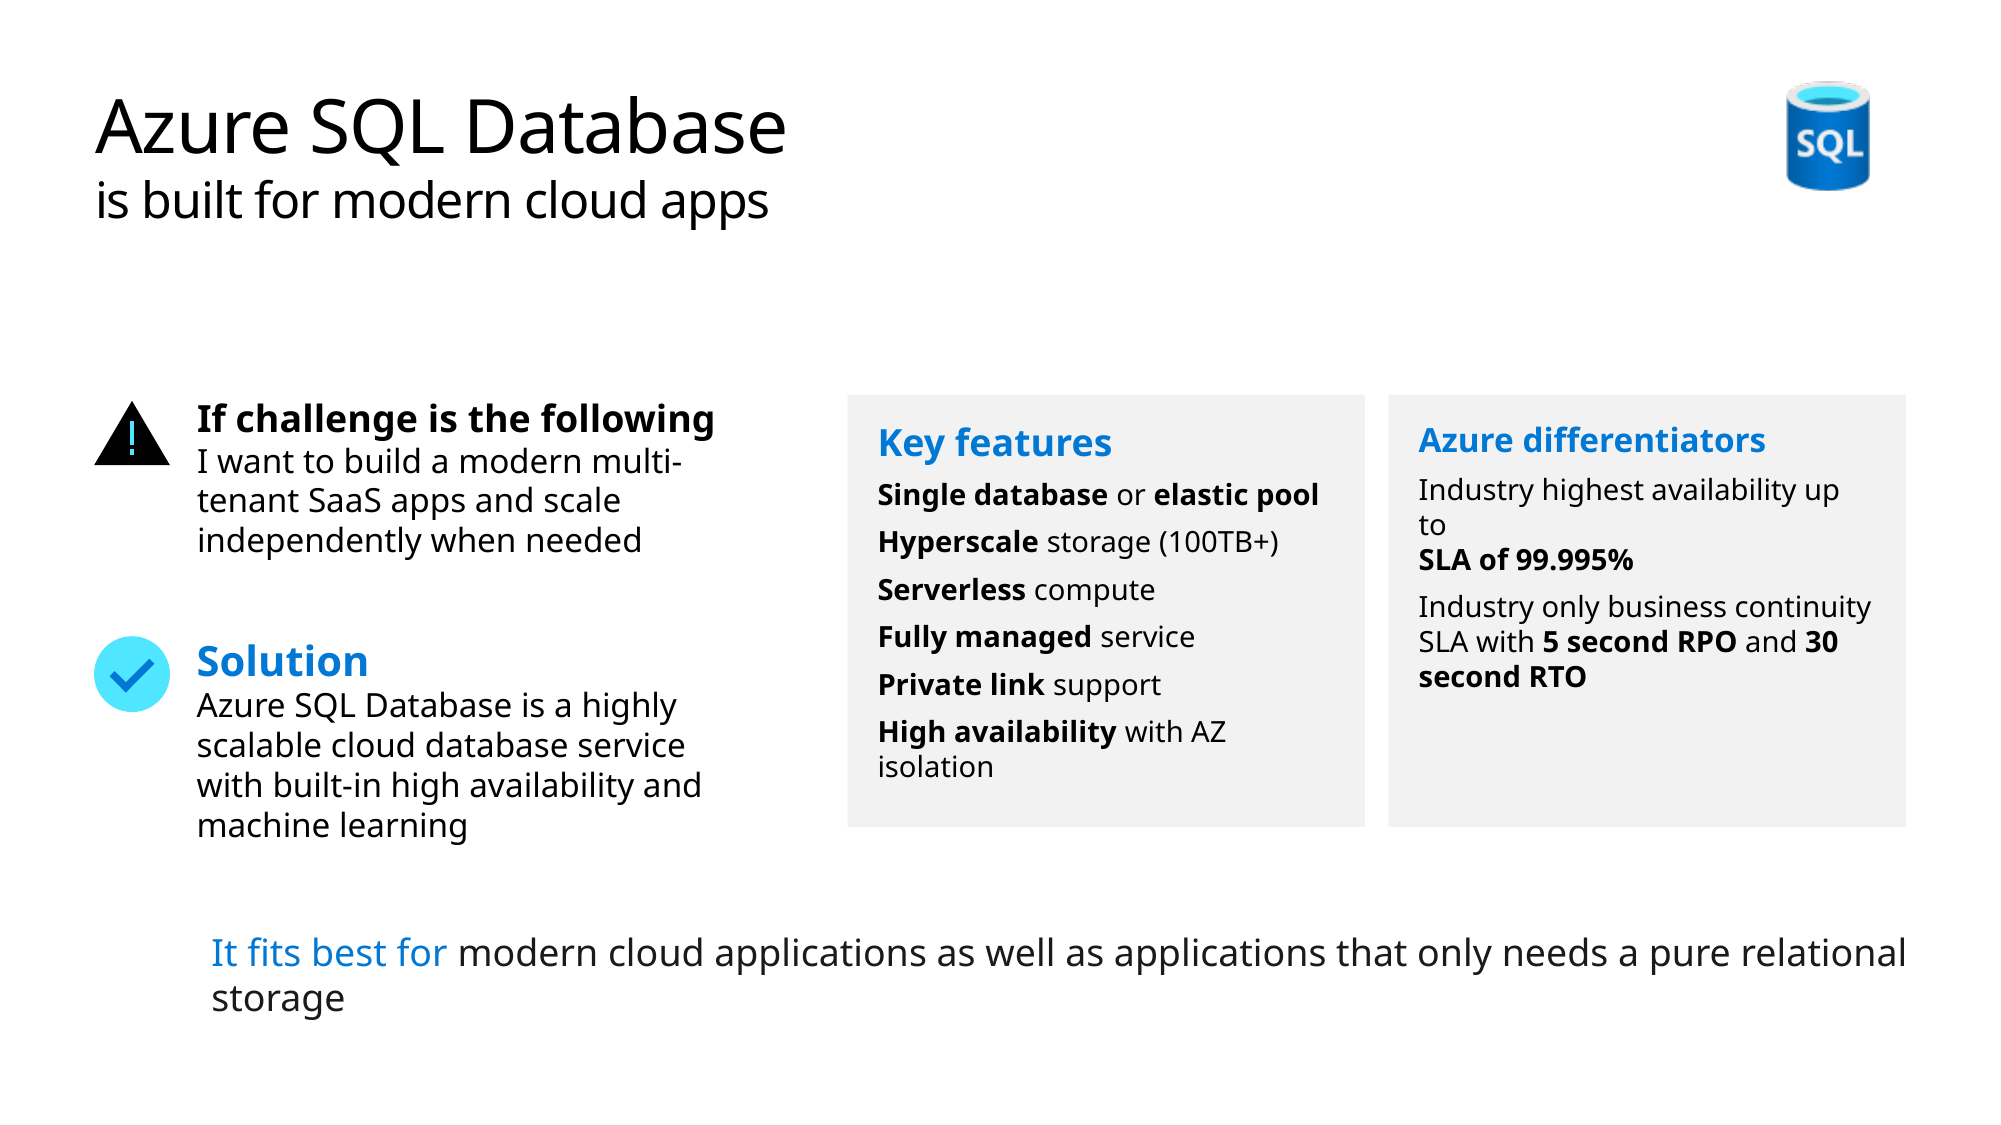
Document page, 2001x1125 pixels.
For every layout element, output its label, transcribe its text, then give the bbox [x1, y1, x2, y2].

text_box Azure differentiators Industry highest availability up to SLA of 99.995% Industry only business continuity SLA with 5 second RPO and 30 second RTO [1388, 394, 1907, 828]
picture [1770, 79, 1887, 195]
title Azure SQL Database is built for modern cloud apps [94, 78, 1576, 230]
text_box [93, 400, 171, 466]
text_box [93, 635, 171, 713]
text_box If challenge is the following I want to build a modern multi-tenant SaaS apps and scale independently when needed [197, 394, 718, 600]
text_box It fits best for modern cloud applications as well as applications that only needs a pure relational storage [196, 921, 1926, 1027]
text_box Key features Single database or elastic pool Hyperscale storage (100TB+) Serverless compute Fully managed service Private link support High availability with AZ isolation [847, 394, 1366, 828]
text_box Solution Azure SQL Database is a highly scalable cloud database service with built-in high availability and machine learning [196, 634, 732, 845]
